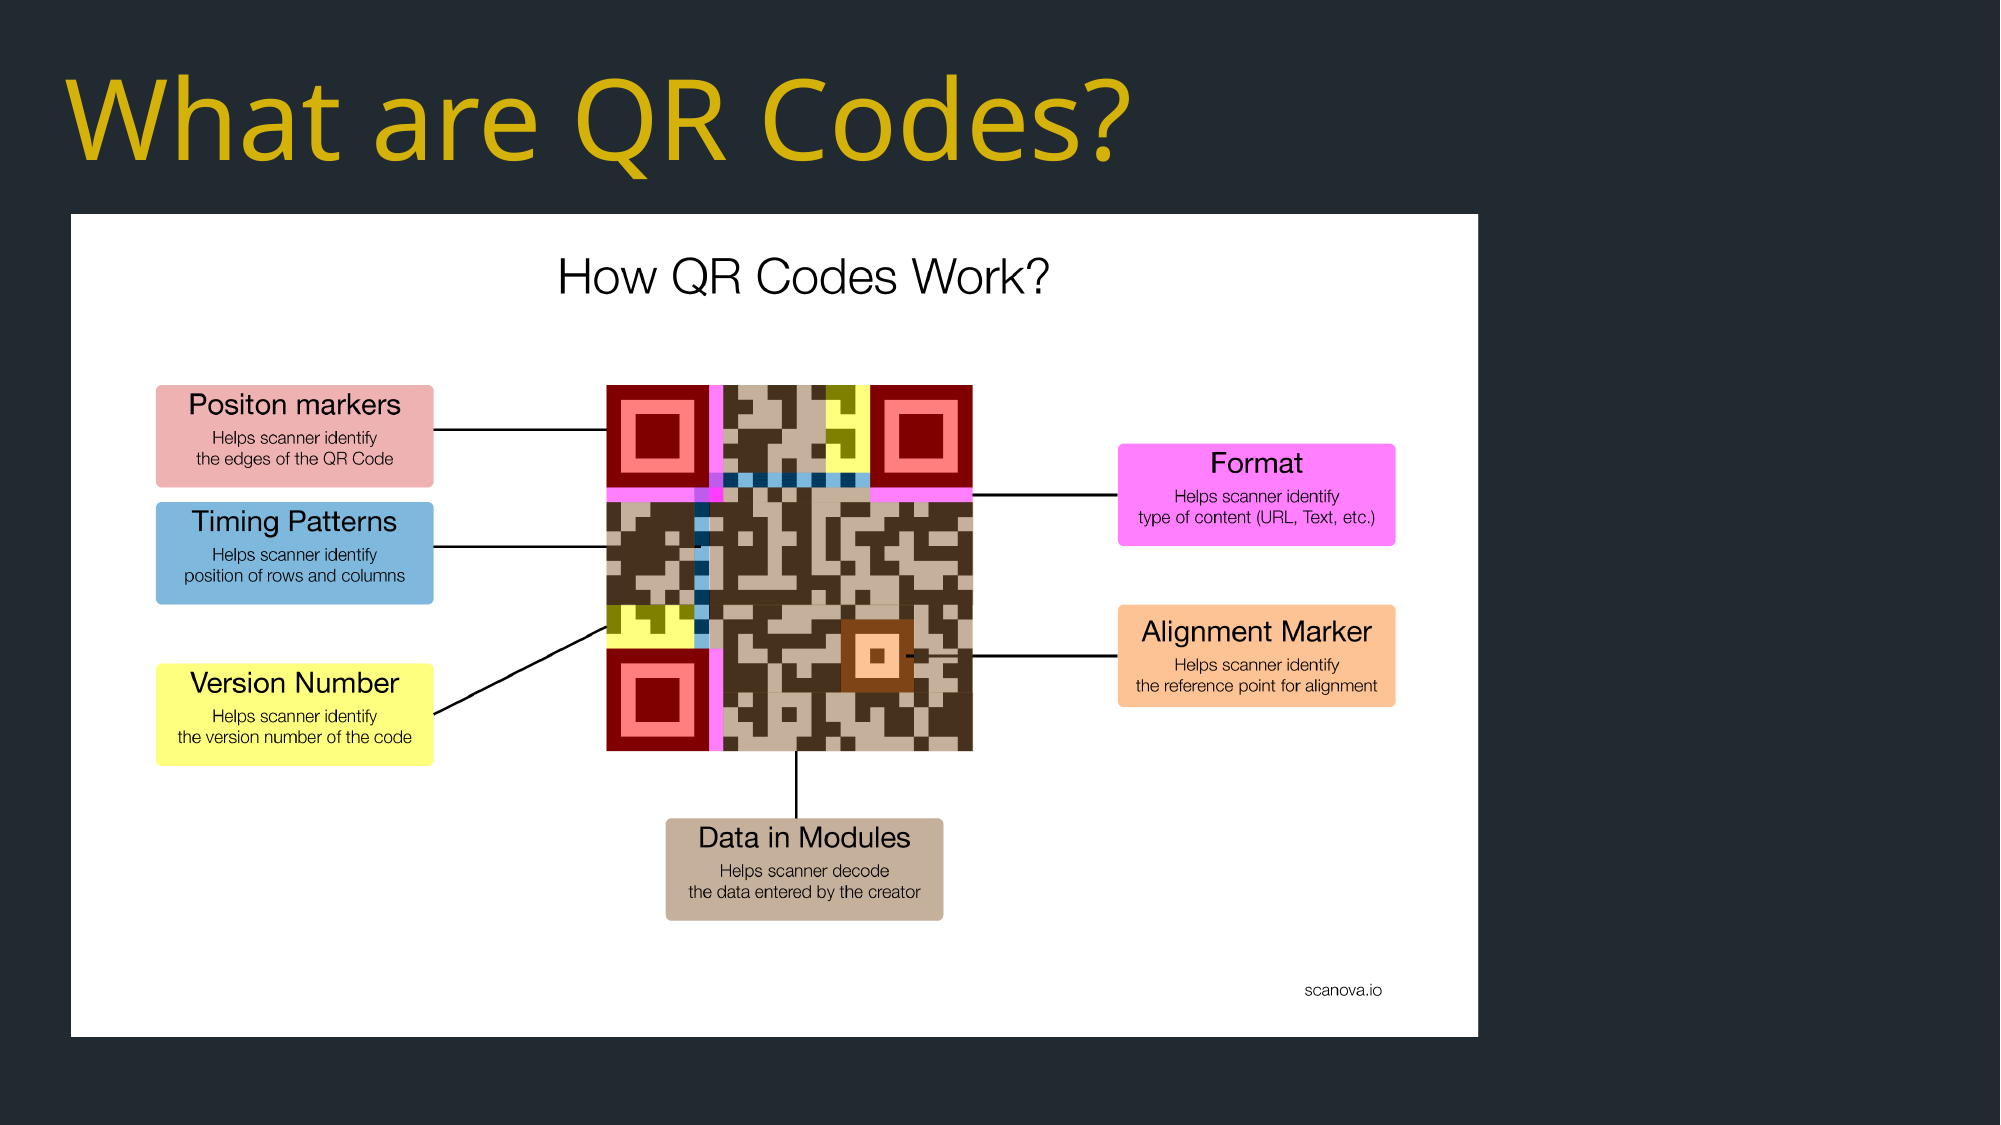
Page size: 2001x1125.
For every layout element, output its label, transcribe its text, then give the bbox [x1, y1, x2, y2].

picture [71, 214, 1480, 1037]
title What are QR Codes? [49, 44, 1775, 190]
